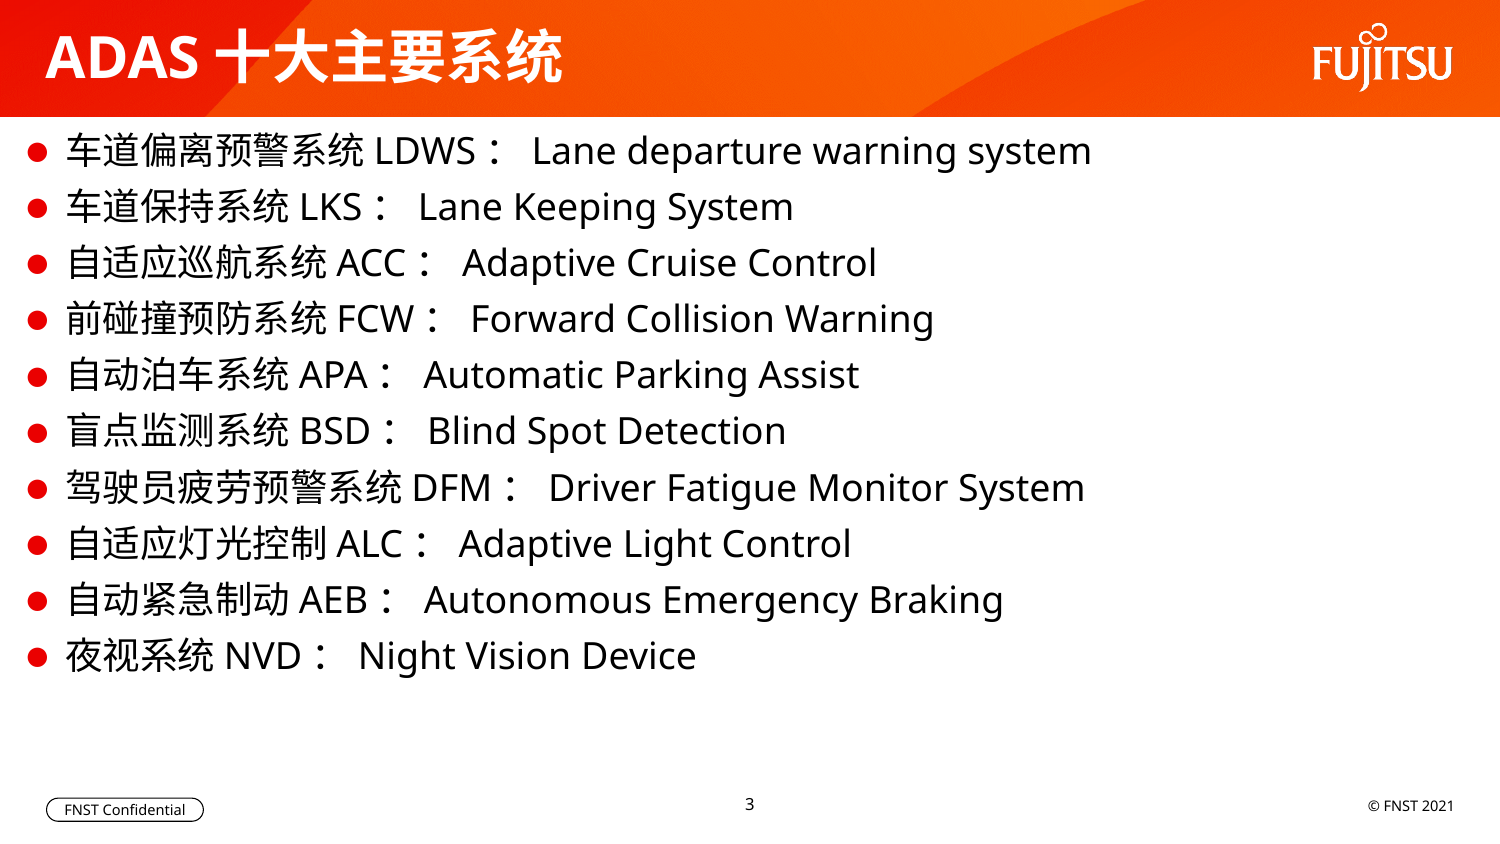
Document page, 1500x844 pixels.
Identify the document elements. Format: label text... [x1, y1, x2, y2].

list 车道偏离预警系统LDWS：‍‍‍‍‍Lane departure warning system 车道保持系统LKS：Lane Keeping System 自适应巡航系统ACC：Adaptive Cruise Control 前碰撞预防系统FCW：Forward Collision Warning 自动泊车系统APA：Automatic Parking Assist 盲点监测系统BSD：Blind Spot Detection 驾驶员疲劳预警系统DFM：Driver Fatigue Monitor System 自适应灯光控制ALC：Adaptive Light Control 自动紧急制动AEB：Autonomous Emergency Braking 夜视系统NVD：Night Vision Device [23, 132, 1474, 693]
title ADAS十大主要系统 [45, 28, 1298, 92]
picture [0, 0, 1500, 117]
